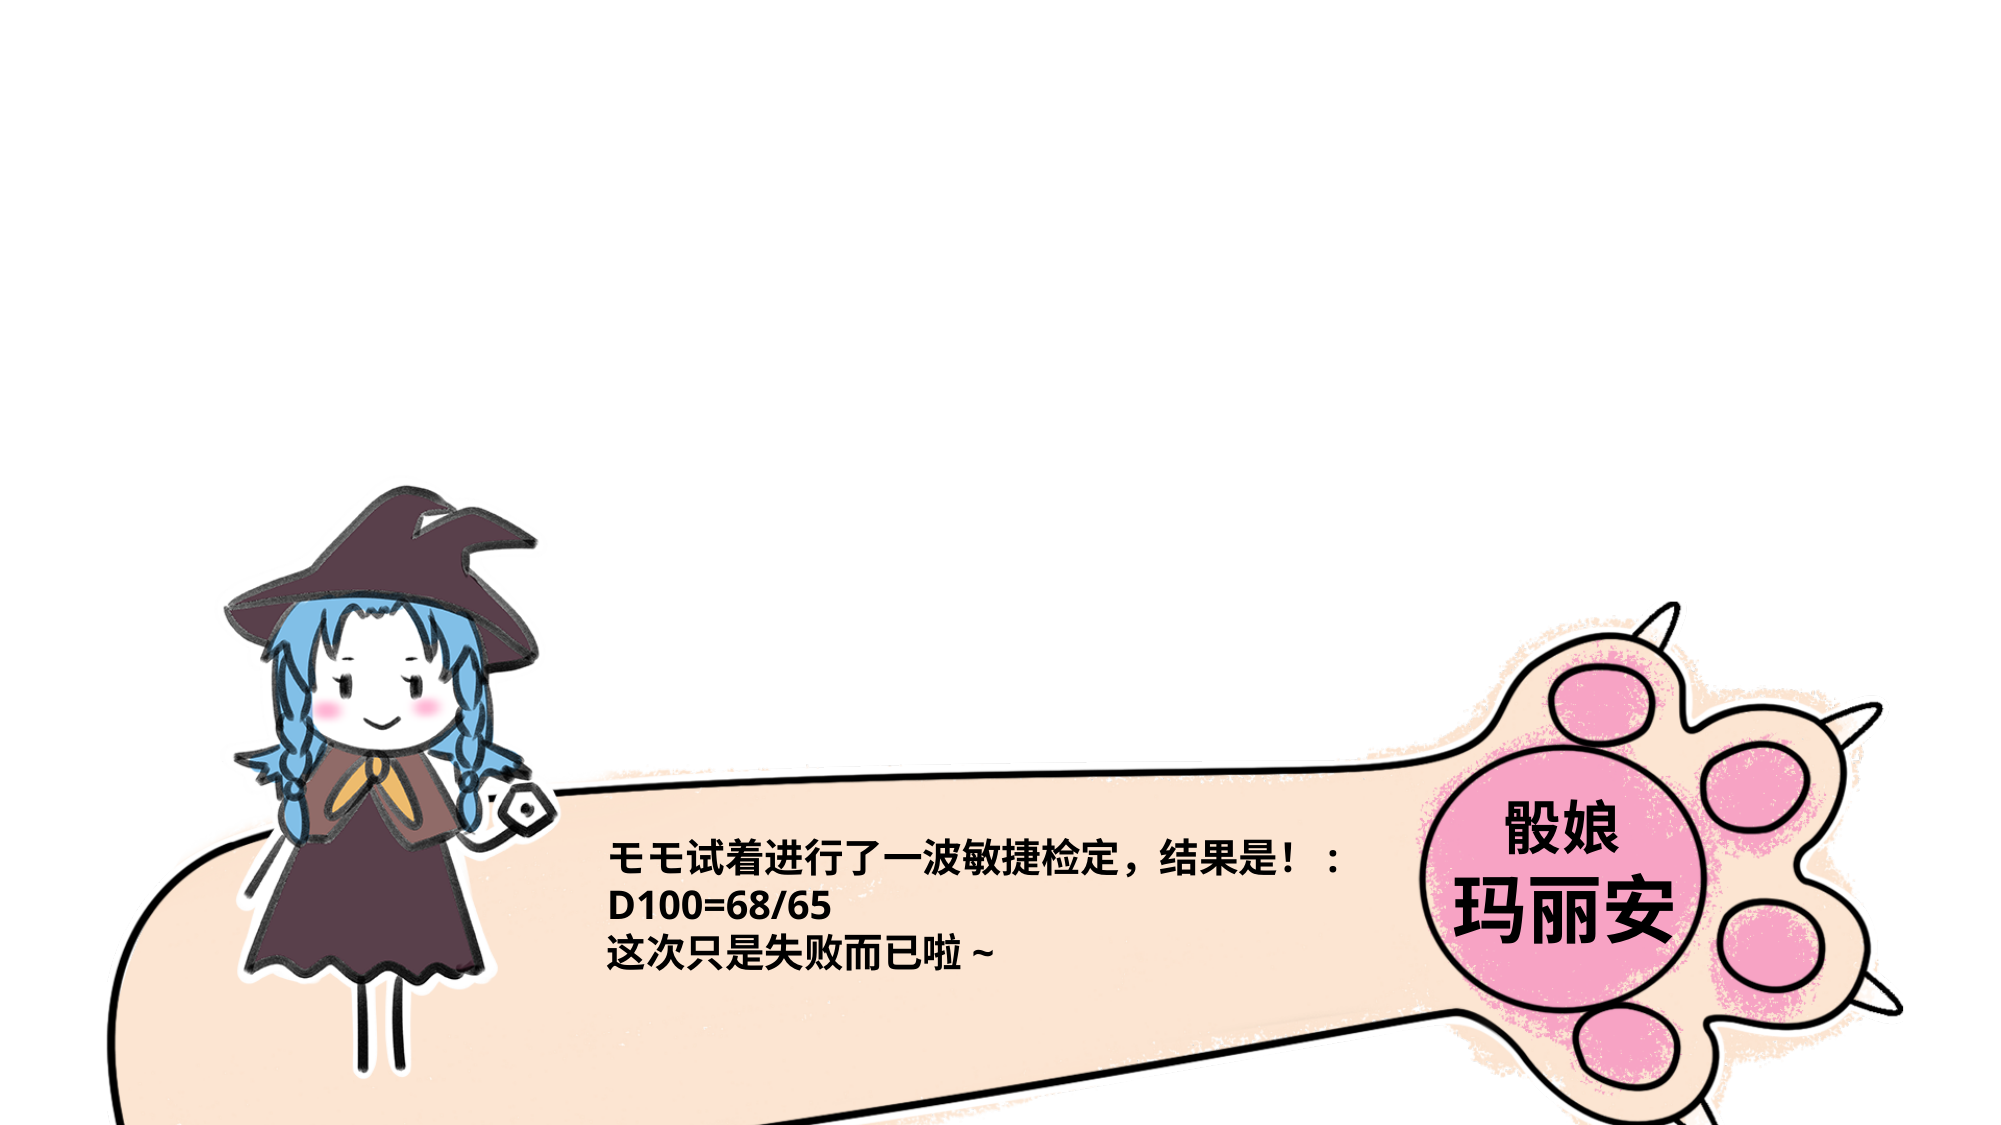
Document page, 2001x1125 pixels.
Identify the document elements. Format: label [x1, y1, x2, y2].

text_box [0, 0, 2000, 1125]
